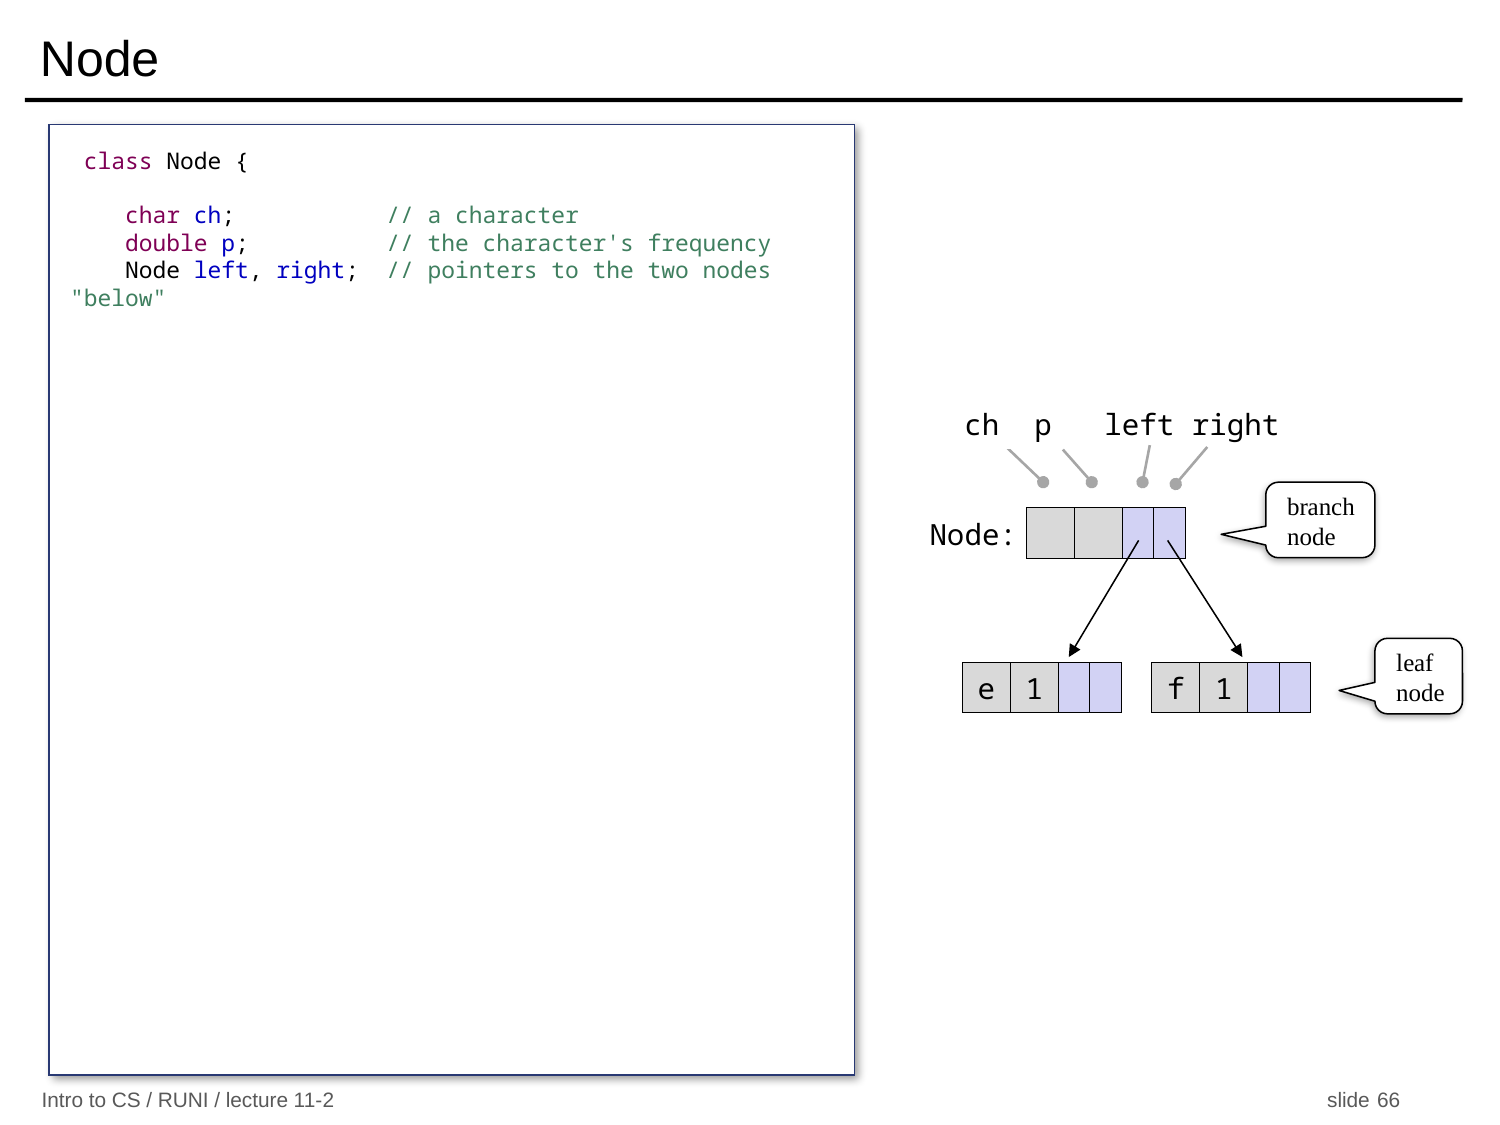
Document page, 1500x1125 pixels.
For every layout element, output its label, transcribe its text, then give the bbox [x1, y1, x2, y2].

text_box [962, 540, 1260, 714]
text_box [899, 398, 1312, 560]
title Node [24, 12, 1463, 100]
text_box class Node { char ch; // a character double p; // the character's frequency Node left, right; // pointers to the two nodes "below" [48, 124, 855, 1075]
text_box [1265, 481, 1463, 715]
